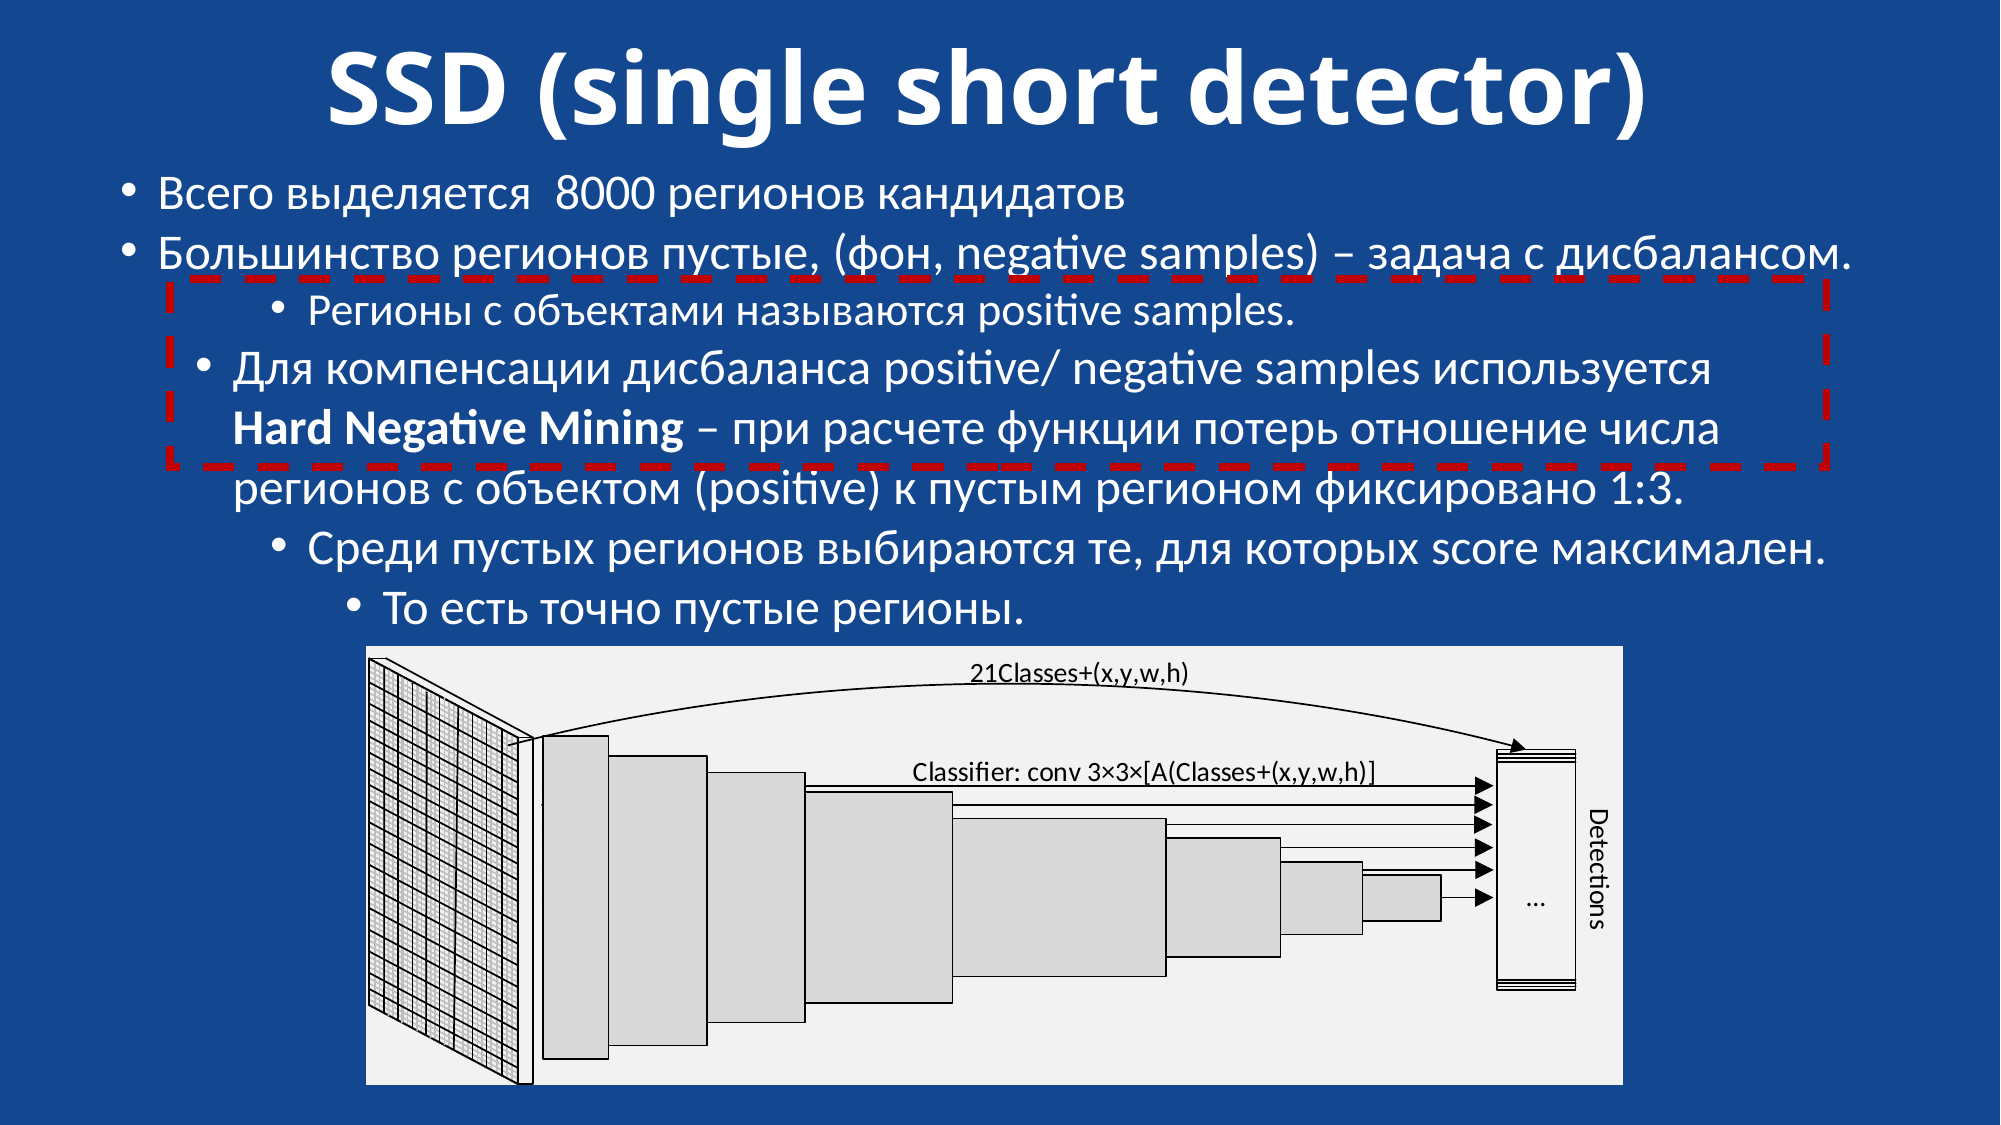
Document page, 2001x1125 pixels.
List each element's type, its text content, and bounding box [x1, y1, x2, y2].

title SSD (single short detector) [125, 32, 1850, 152]
text_box [169, 278, 1828, 468]
picture [365, 646, 1624, 1085]
